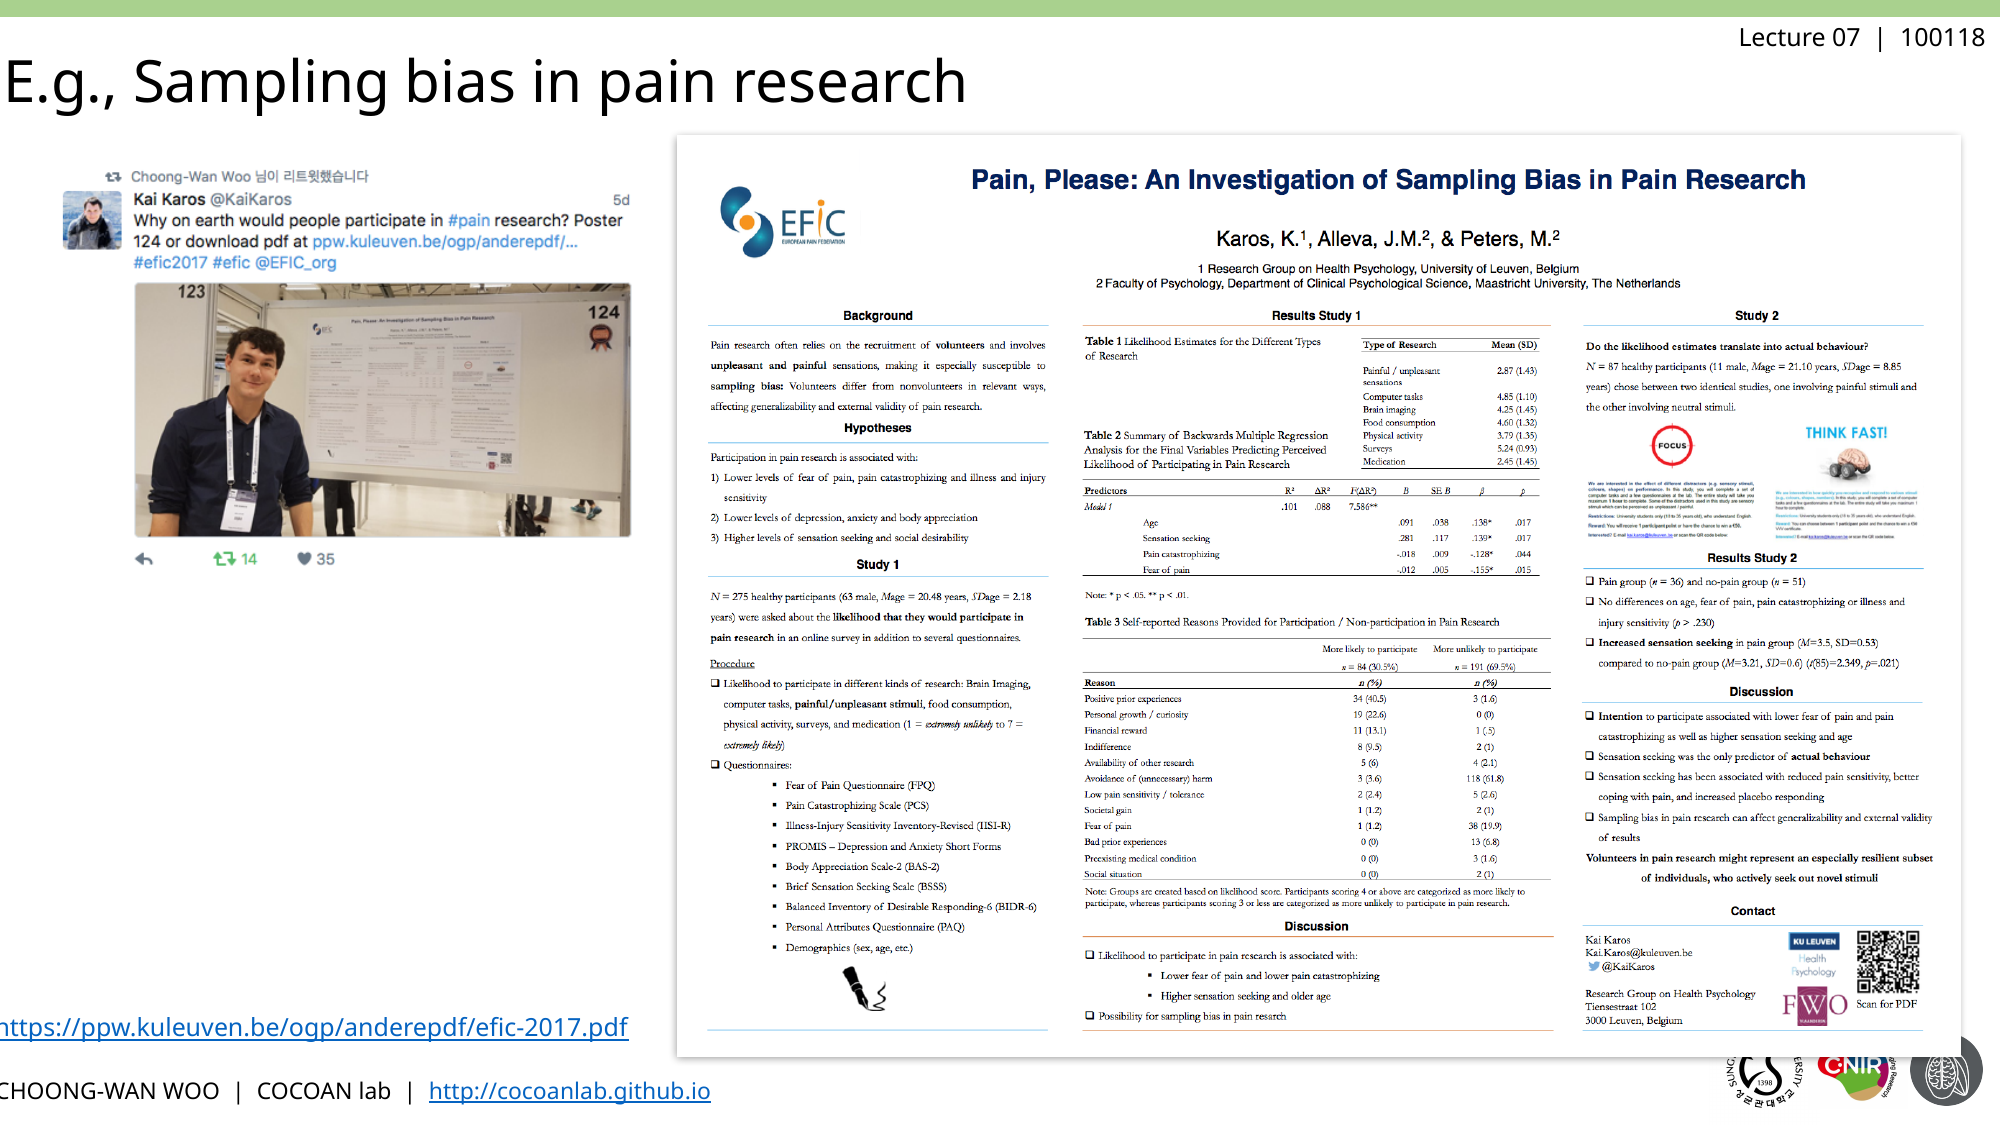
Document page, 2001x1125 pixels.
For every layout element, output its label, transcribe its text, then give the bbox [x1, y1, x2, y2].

text_box CHOONG-WAN WOO | COCOAN lab | http://cocoanlab.github.io [0, 1069, 727, 1116]
text_box https://ppw.kuleuven.be/ogp/anderepdf/efic-2017.pdf [0, 1004, 644, 1084]
picture [56, 163, 641, 574]
picture [691, 149, 1947, 1043]
text_box [0, 0, 2000, 18]
text_box E.g., Sampling bias in pain research [0, 36, 985, 122]
text_box Lecture 07 | 100118 [1623, 13, 2000, 59]
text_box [1709, 1014, 1983, 1125]
